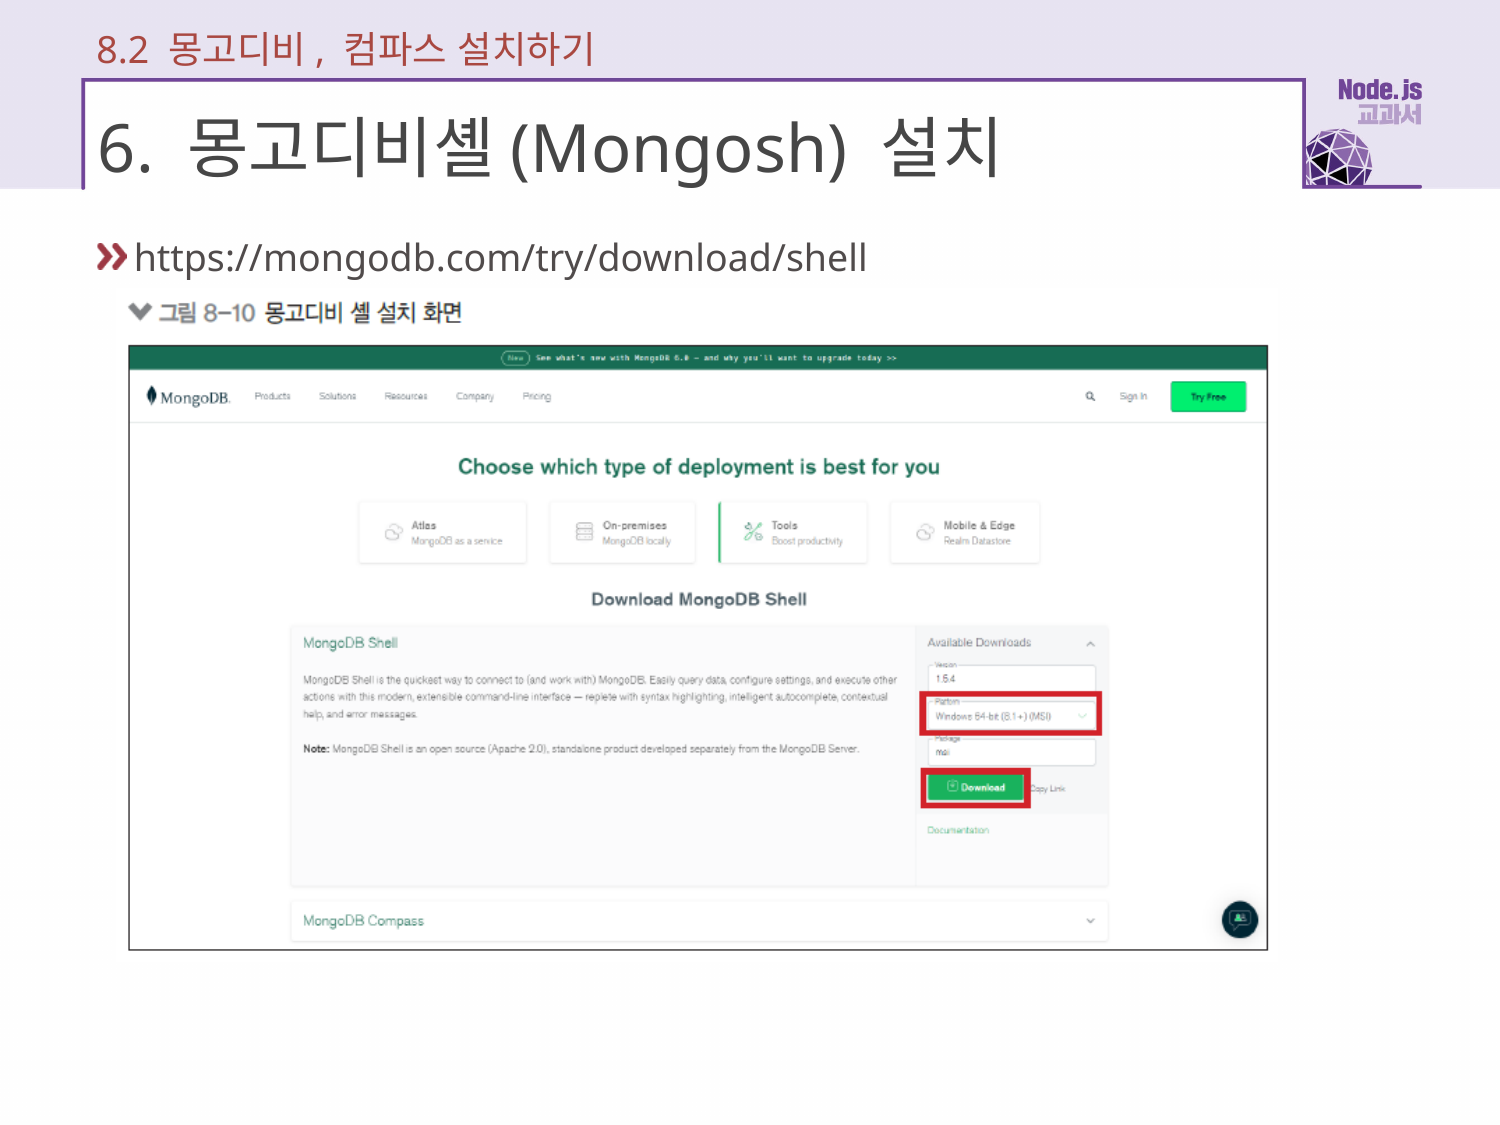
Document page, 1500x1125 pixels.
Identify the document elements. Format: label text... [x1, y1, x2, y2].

title 6. 몽고디비셸(Mongosh) 설치 [82, 61, 1413, 193]
list https://mongodb.com/try/download/shell [81, 222, 1412, 1037]
picture [0, 0, 1500, 1125]
text_box 8.2 몽고디비, 컴파스 설치하기 [81, 14, 807, 62]
